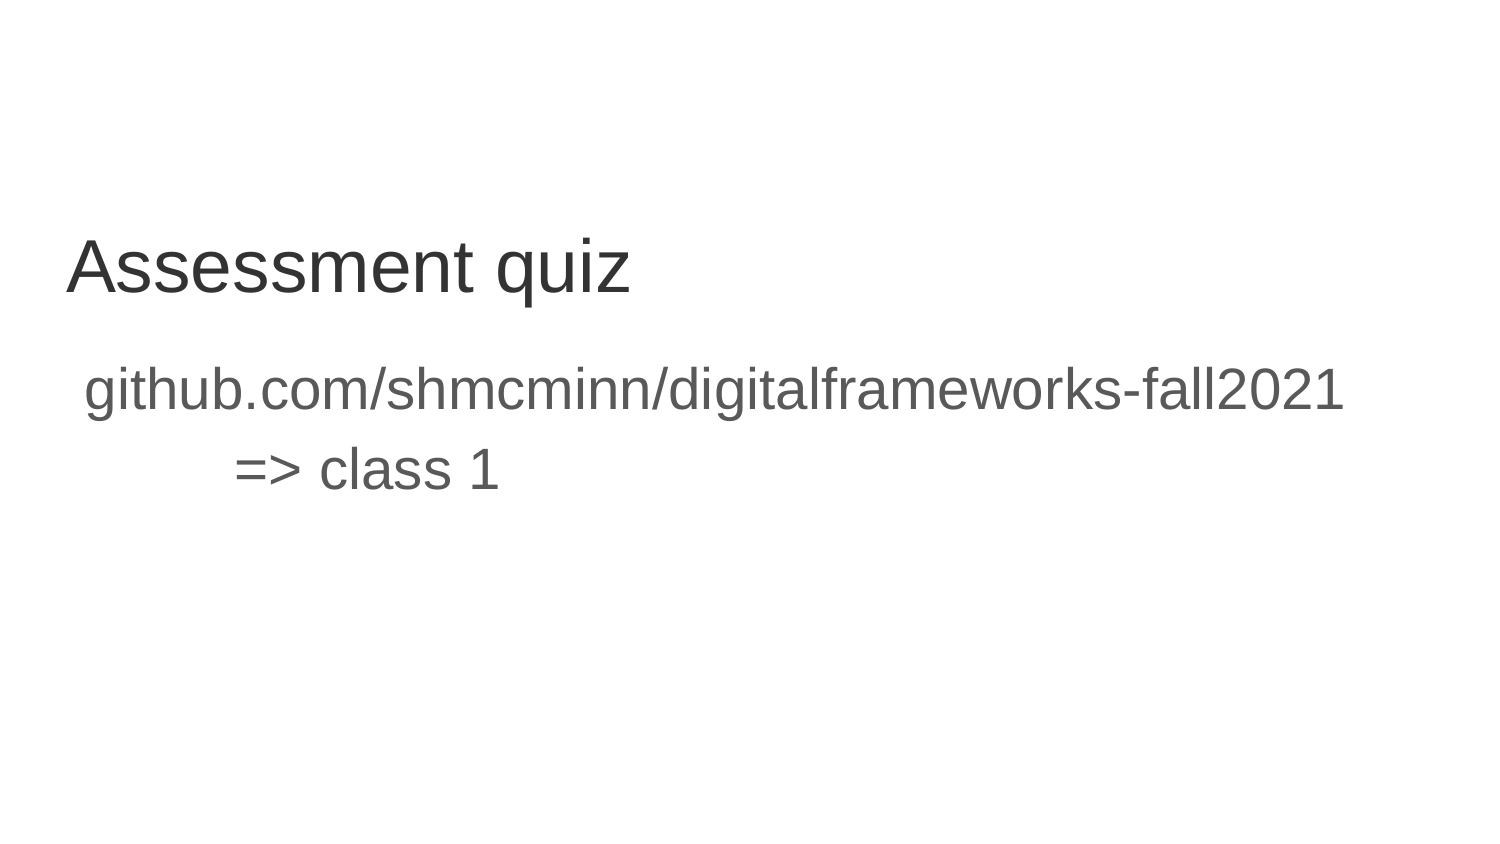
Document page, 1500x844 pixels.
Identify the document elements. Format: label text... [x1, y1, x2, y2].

list Assessment quiz github.com/shmcminn/digitalframeworks-fall2021 => class 1 [51, 189, 1449, 750]
